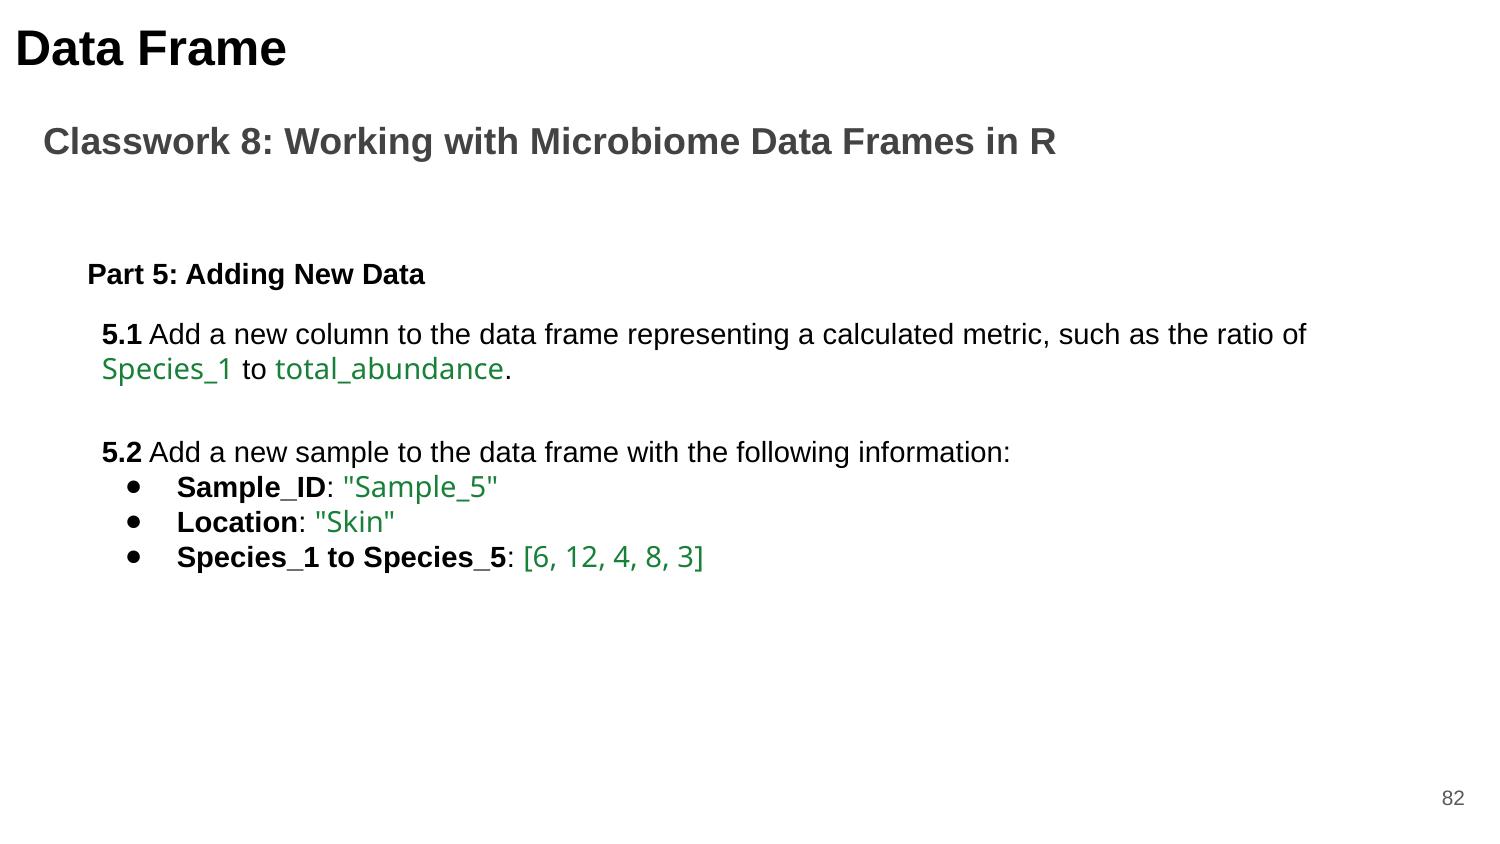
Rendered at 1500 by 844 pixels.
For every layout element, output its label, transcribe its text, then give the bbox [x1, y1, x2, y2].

text_box 5.2 Add a new sample to the data frame with the following information: Sample_ID: "Sample_5" Location: "Skin" Species_1 to Species_5: [6, 12, 4, 8, 3] [86, 418, 1167, 588]
slide_number ‹#› [1389, 764, 1480, 830]
text_box 5.1 Add a new column to the data frame representing a calculated metric, such as the ratio of Species_1 to total_abundance. [86, 300, 1414, 401]
text_box Part 5: Adding New Data [72, 239, 565, 305]
text_box Data Frame [0, 0, 493, 90]
text_box Classwork 8: Working with Microbiome Data Frames in R [28, 101, 1102, 177]
